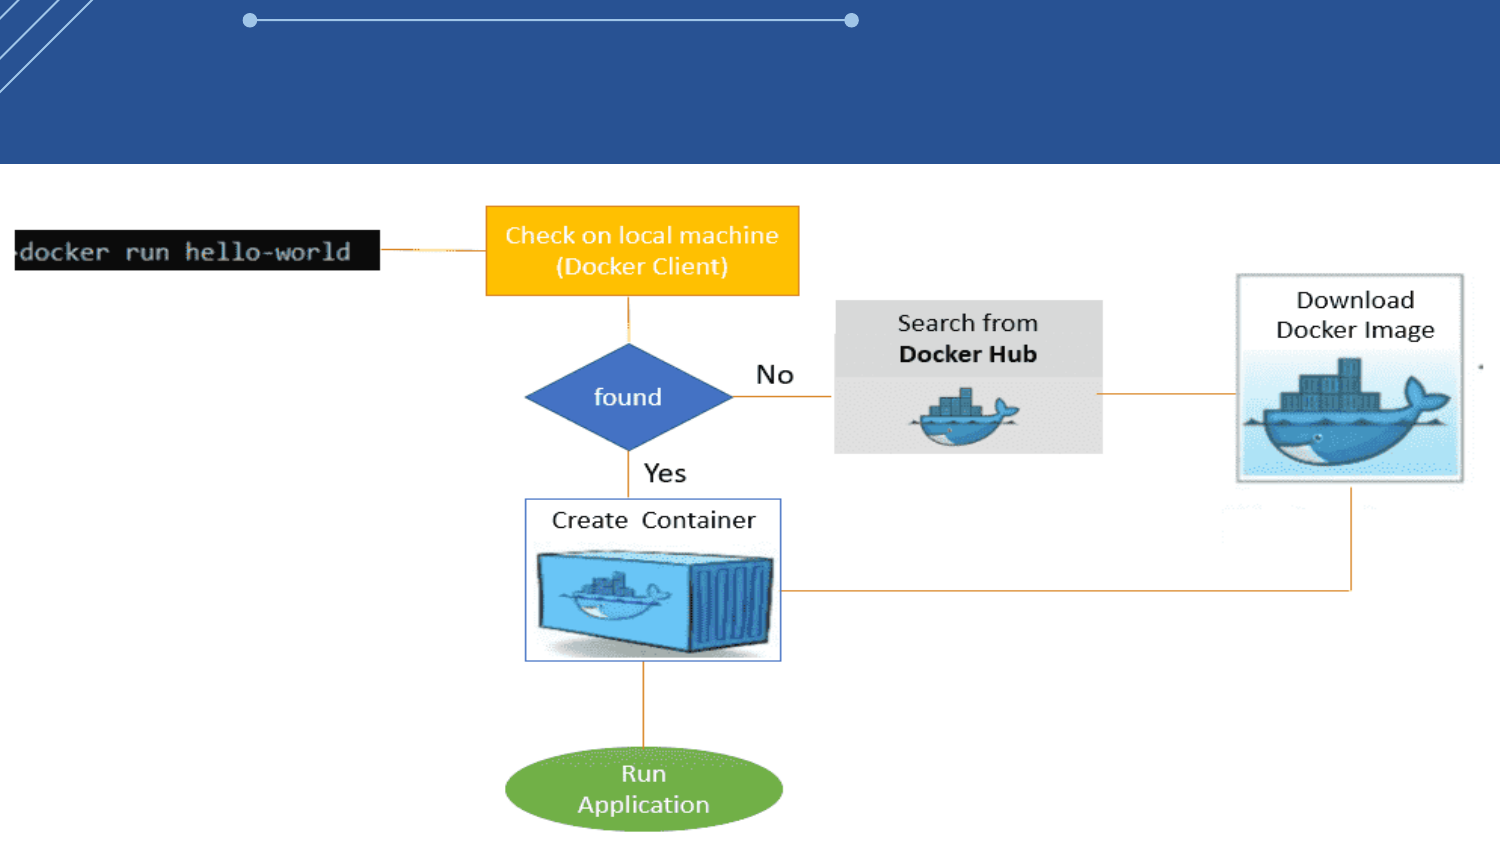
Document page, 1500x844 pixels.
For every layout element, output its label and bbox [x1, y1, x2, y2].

picture [0, 164, 1500, 844]
